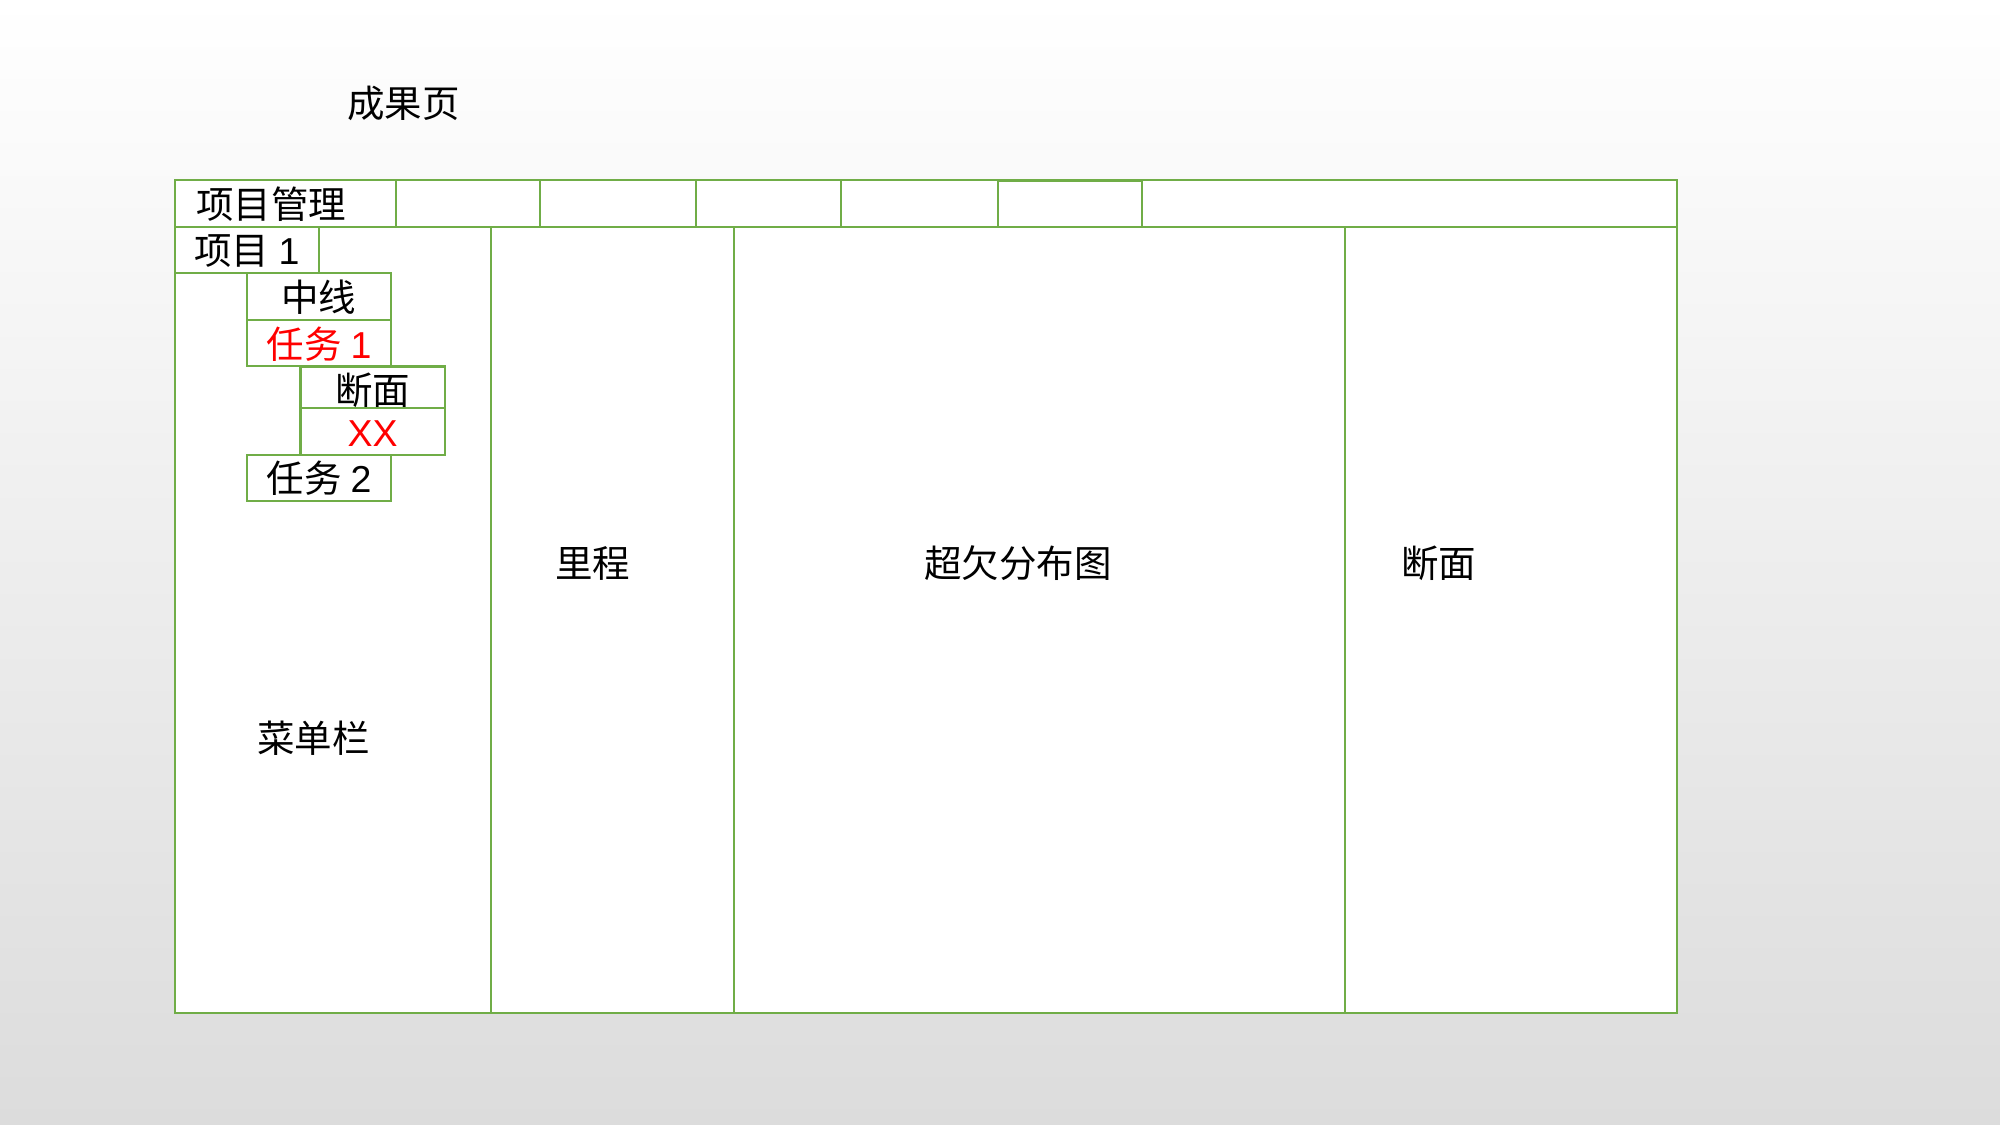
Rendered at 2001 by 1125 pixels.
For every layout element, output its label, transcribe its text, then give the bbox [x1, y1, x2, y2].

text_box [490, 226, 733, 1014]
text_box 菜单栏 [242, 707, 424, 768]
text_box [695, 179, 842, 226]
text_box 超欠分布图 [909, 532, 1265, 592]
text_box 里程 [540, 532, 697, 592]
text_box 成果页 [332, 72, 514, 133]
text_box 中线 [246, 272, 392, 321]
text_box [174, 226, 490, 1014]
text_box [997, 180, 1143, 226]
text_box 断面 [299, 365, 446, 407]
text_box [395, 179, 541, 228]
text_box 任务1 [246, 321, 392, 367]
text_box 断面 [1386, 532, 1568, 592]
text_box [174, 179, 181, 226]
text_box 项目1 [174, 226, 320, 274]
text_box 项目管理 [181, 173, 392, 234]
text_box XX [299, 407, 446, 456]
text_box [842, 179, 1678, 226]
text_box 任务2 [246, 454, 392, 502]
text_box [733, 226, 1344, 1014]
text_box [1344, 226, 1678, 1014]
text_box [541, 179, 695, 226]
